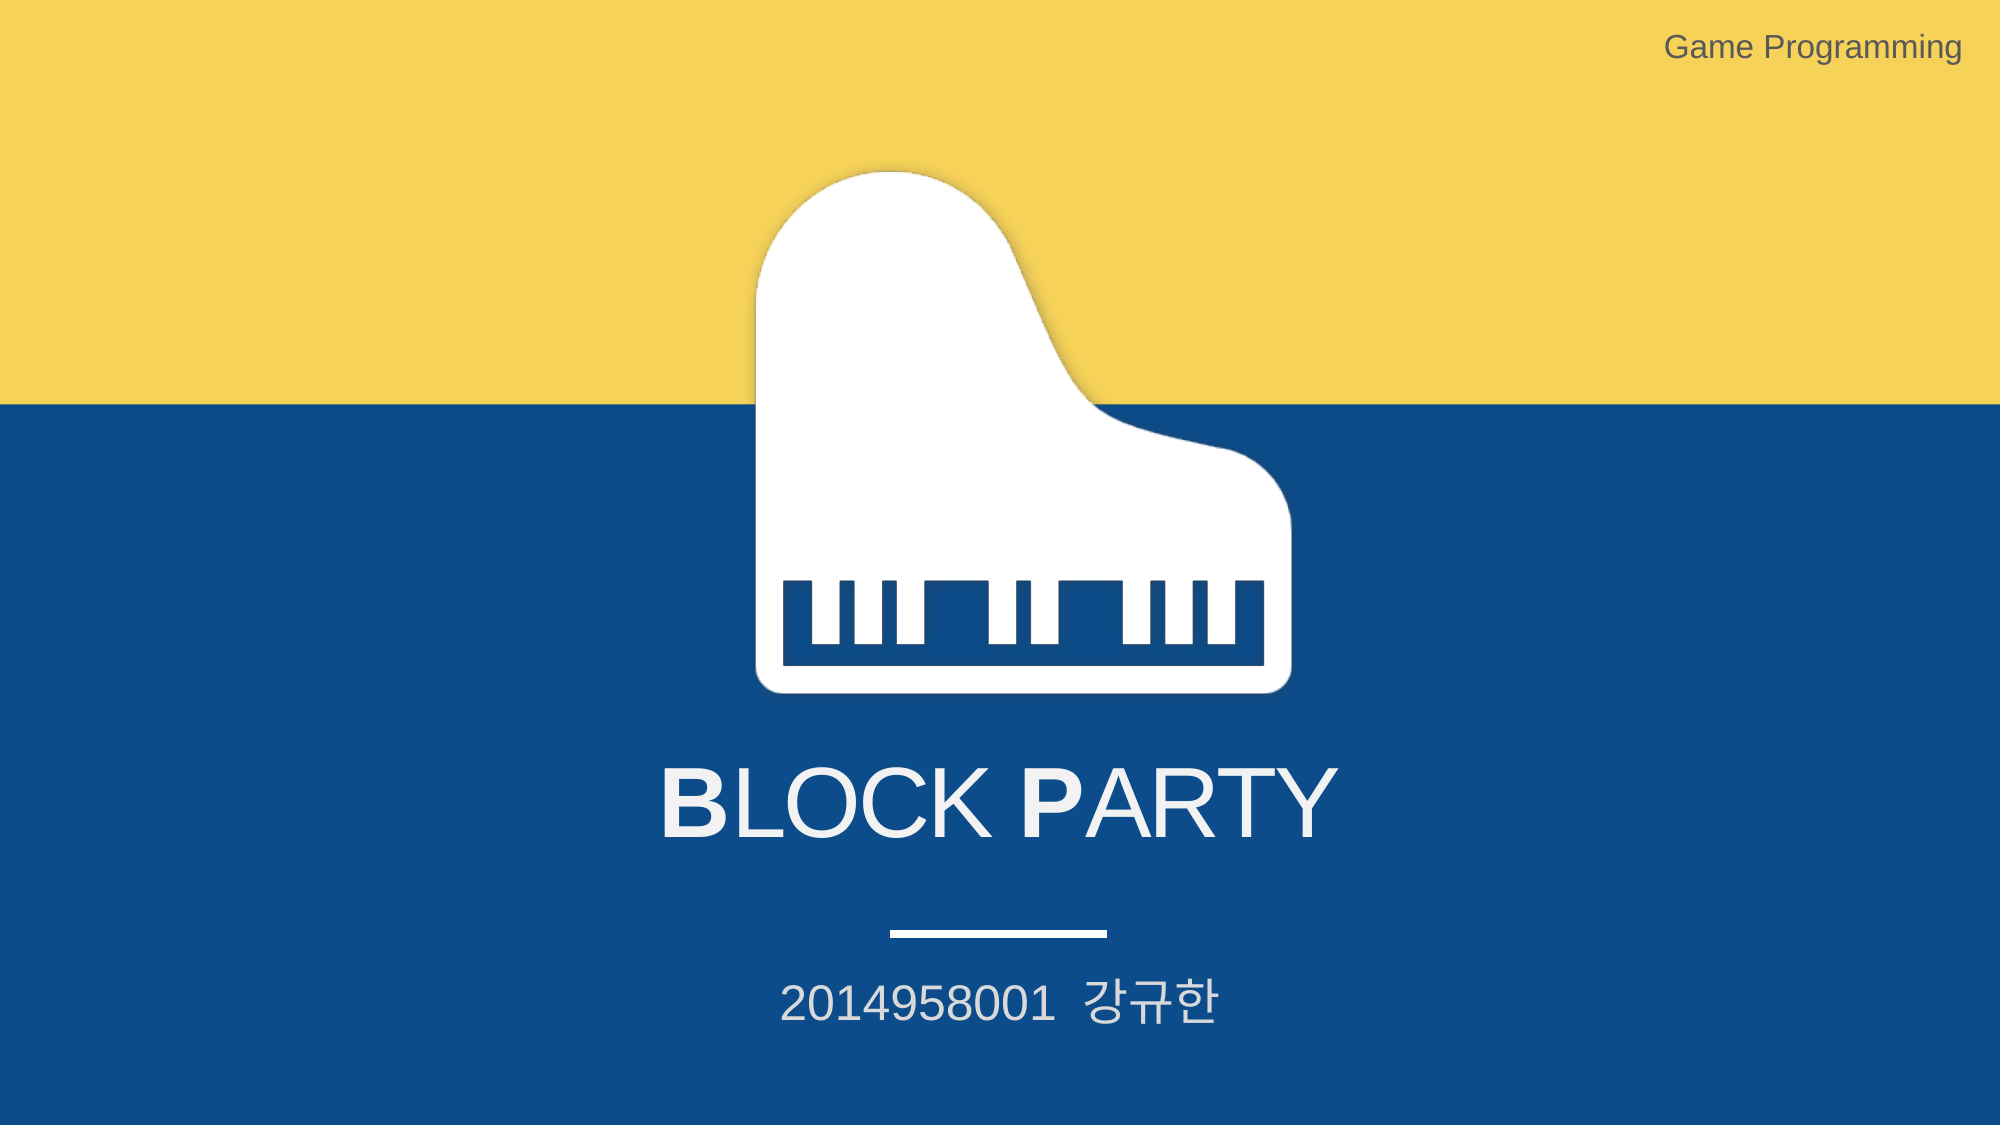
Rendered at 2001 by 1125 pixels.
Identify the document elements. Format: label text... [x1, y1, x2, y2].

text_box Game Programming [1648, 18, 1979, 73]
picture [685, 94, 1363, 773]
text_box 2014958001 강규한 [764, 963, 1236, 1038]
text_box [0, 403, 2000, 1125]
text_box BLOCK PARTY [644, 729, 1356, 865]
